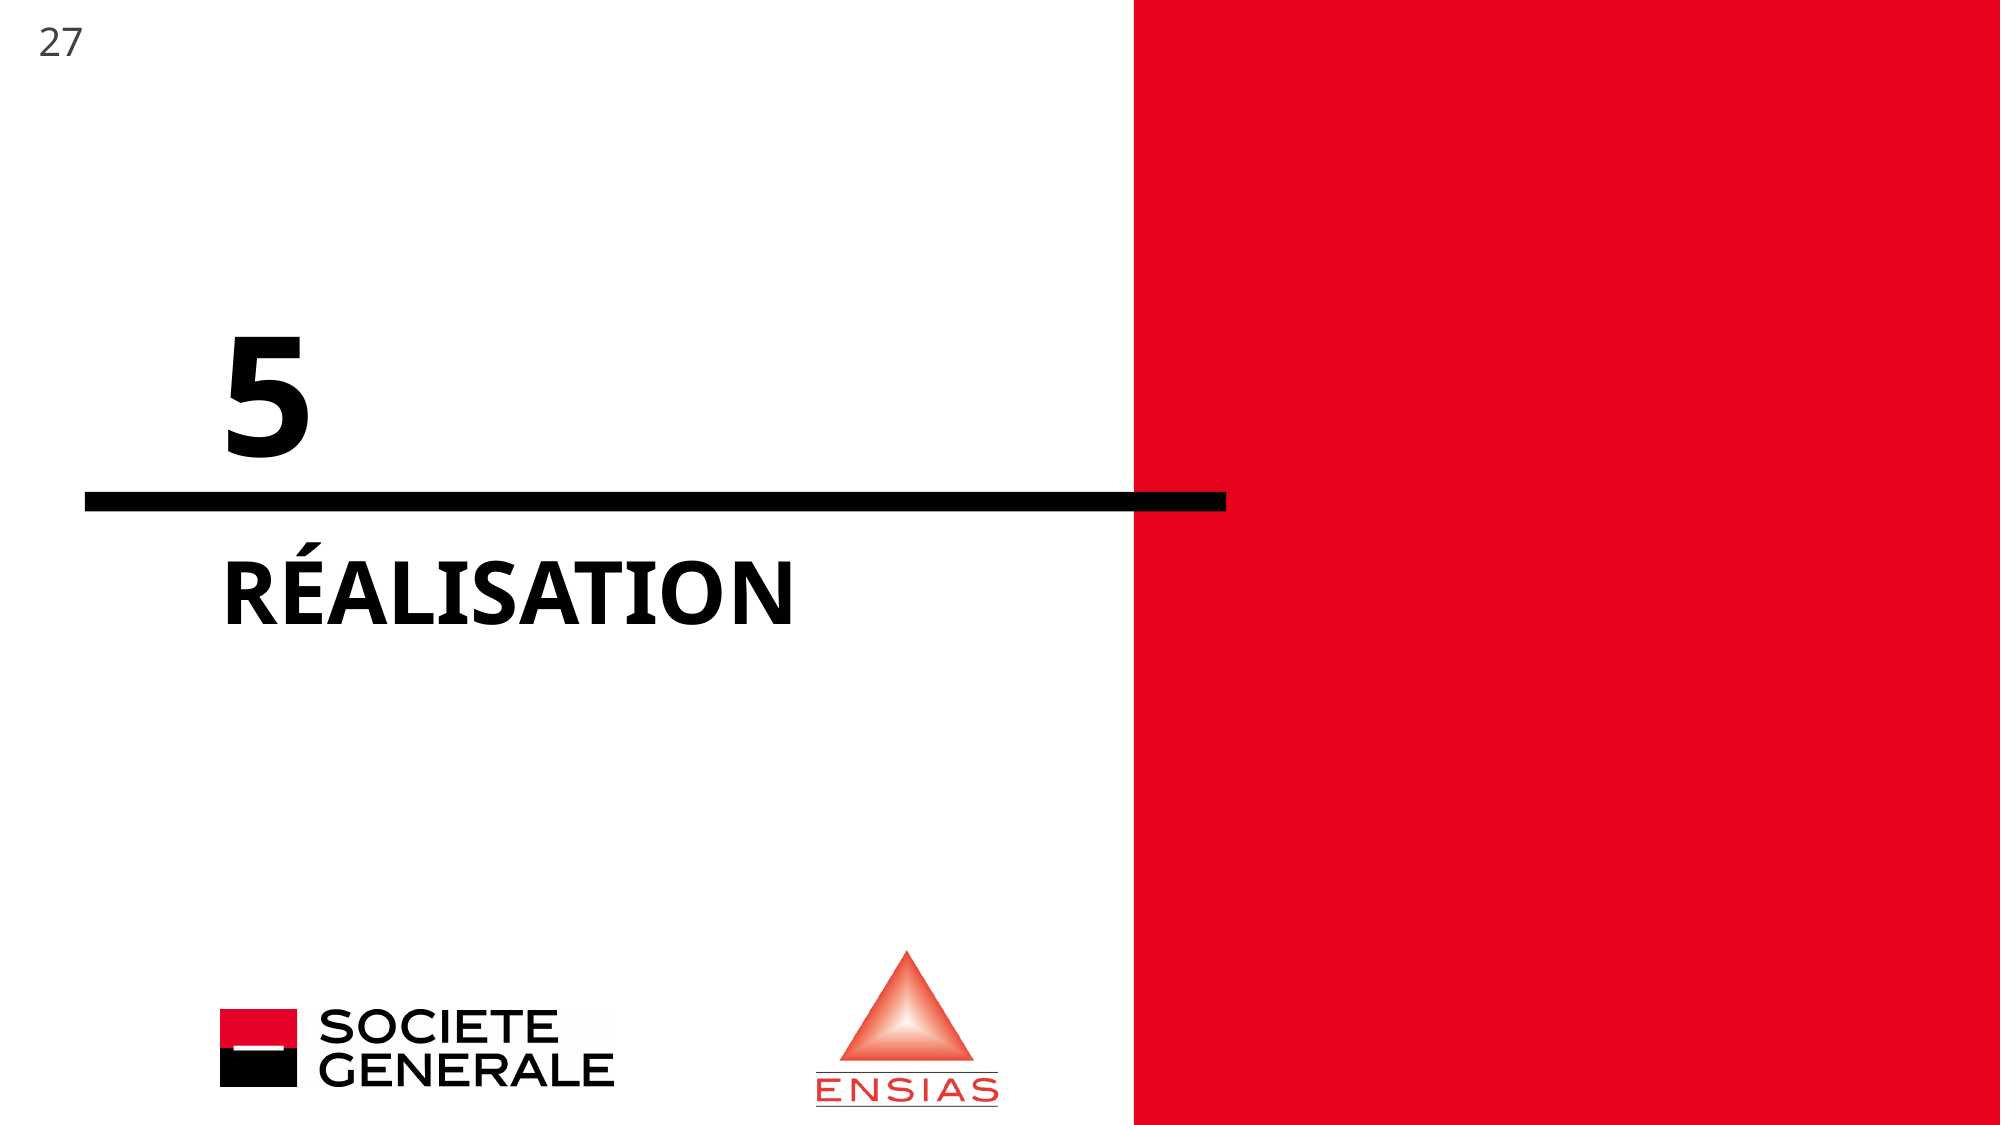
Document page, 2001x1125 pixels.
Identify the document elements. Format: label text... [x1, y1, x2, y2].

picture [220, 1009, 614, 1087]
title Réalisation [219, 548, 1109, 721]
picture [812, 949, 1001, 1109]
slide_number 27 [4, 11, 118, 76]
list 5 [219, 289, 334, 491]
